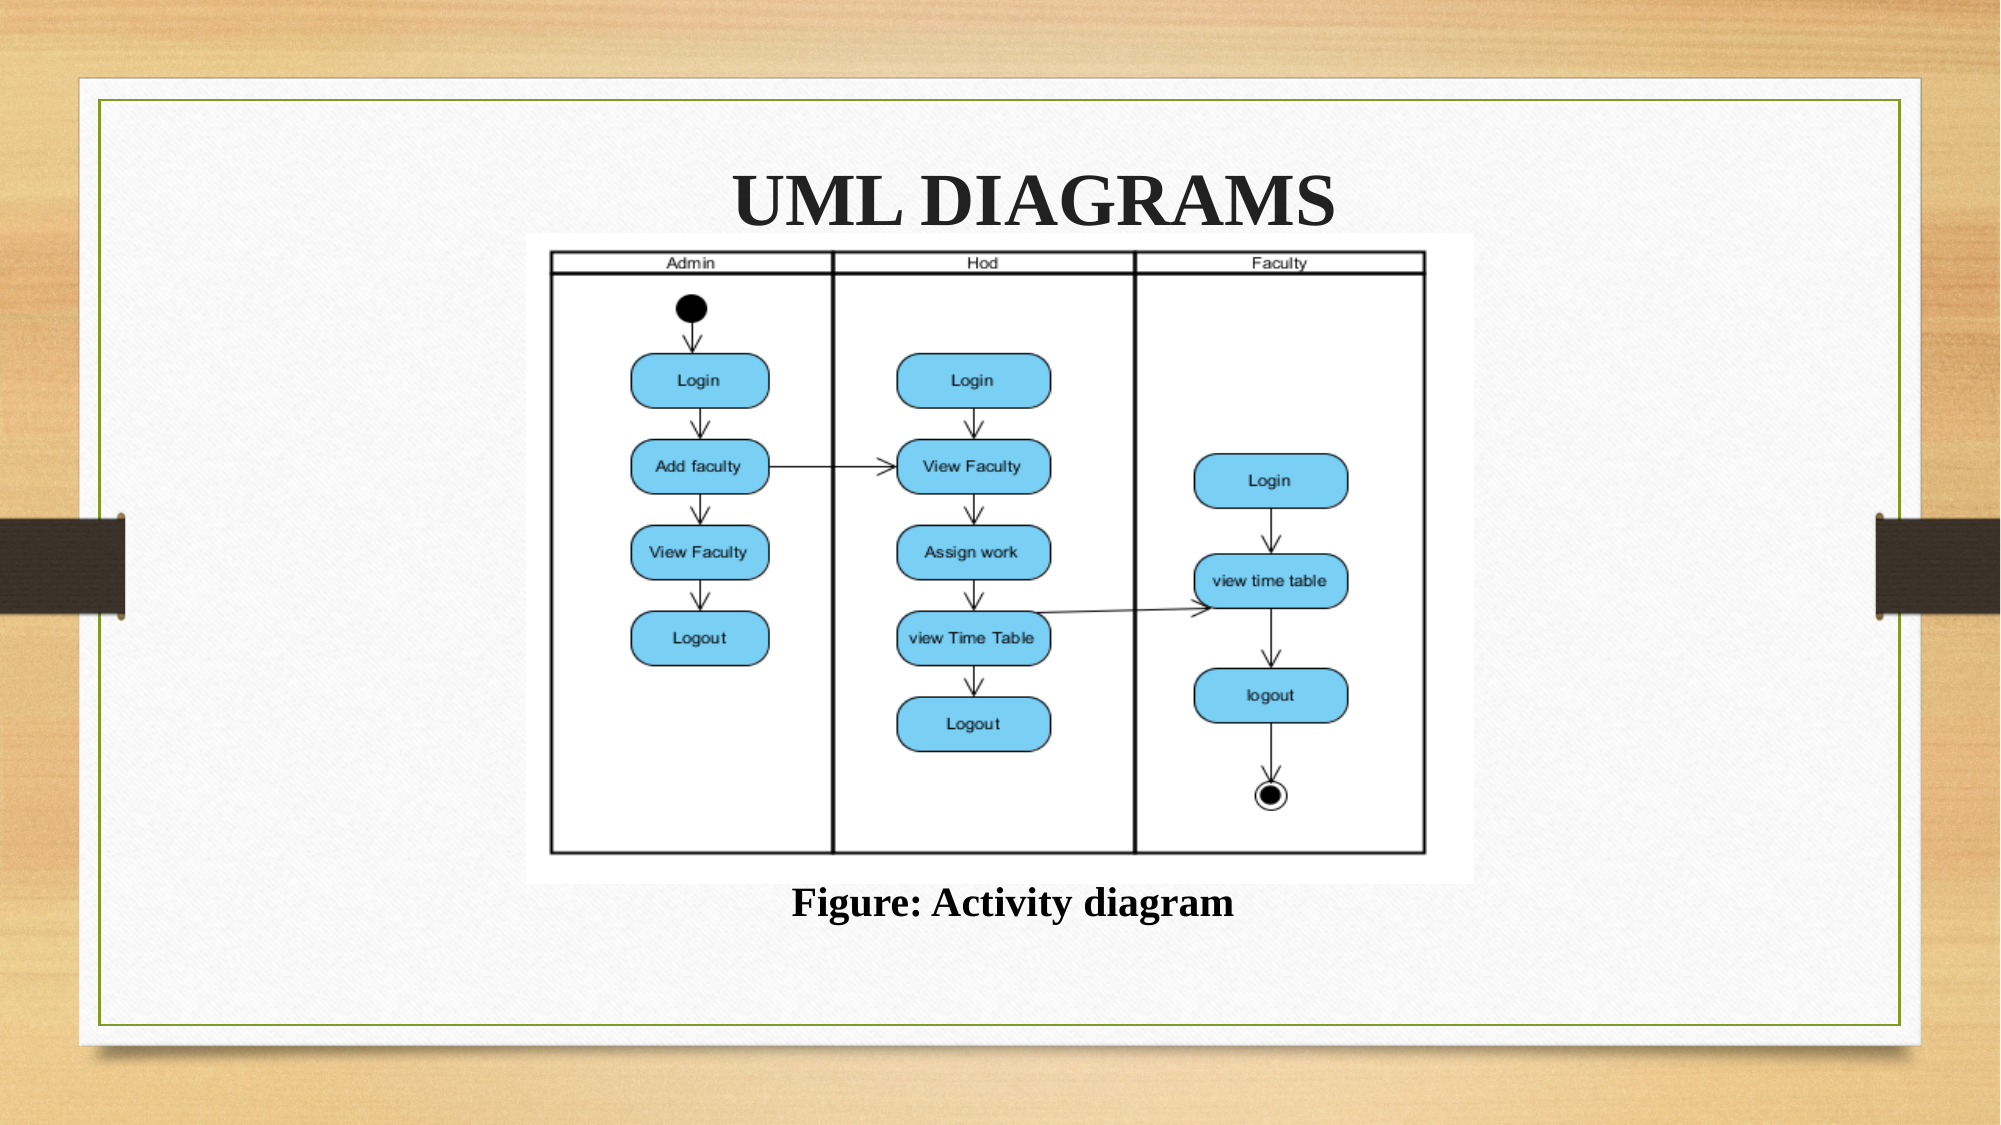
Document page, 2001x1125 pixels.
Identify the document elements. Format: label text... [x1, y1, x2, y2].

picture [0, 0, 2001, 1125]
text_box Figure: Activity diagram [712, 885, 1315, 933]
text_box UML DIAGRAMS [254, 80, 1665, 233]
